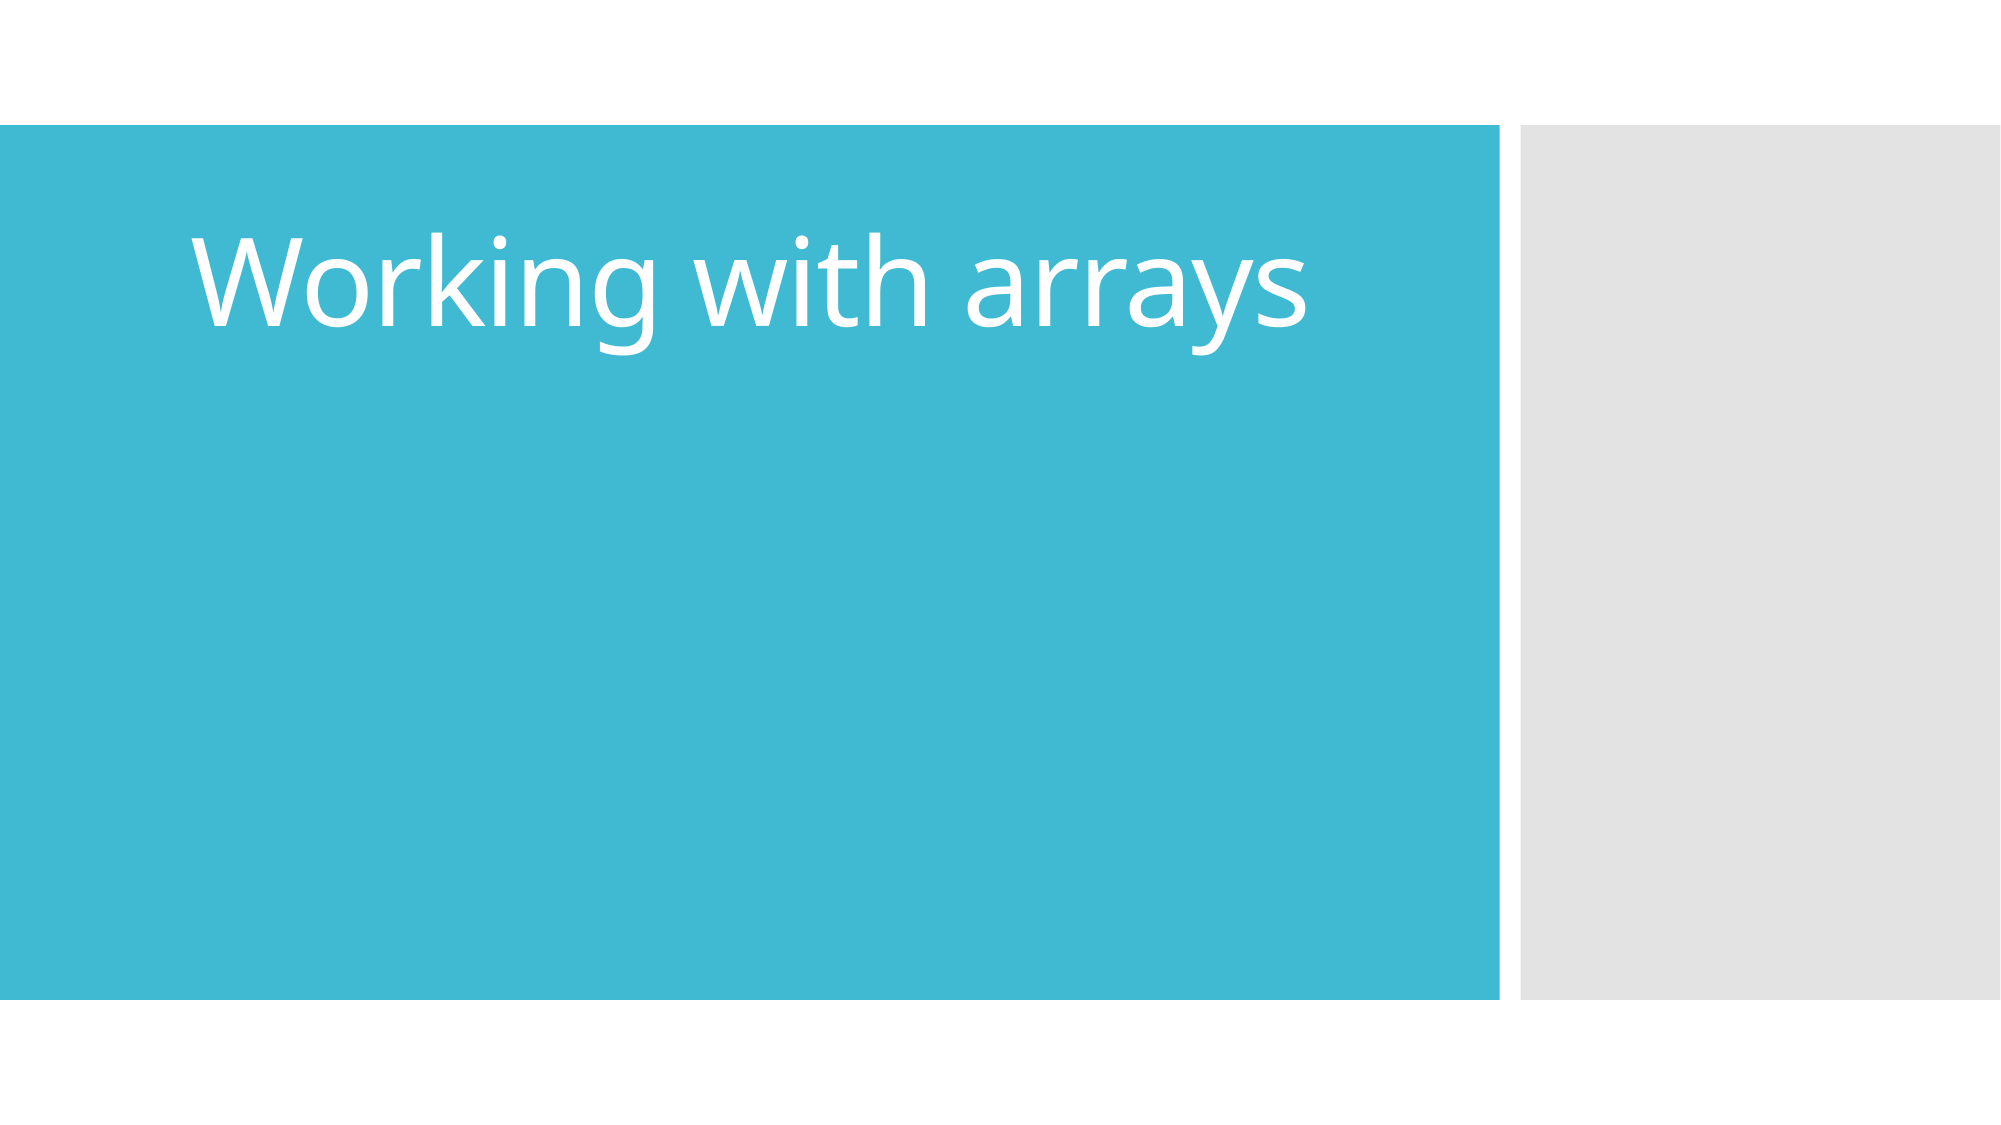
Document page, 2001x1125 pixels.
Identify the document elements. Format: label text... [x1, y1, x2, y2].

title Working with arrays [175, 213, 1376, 747]
